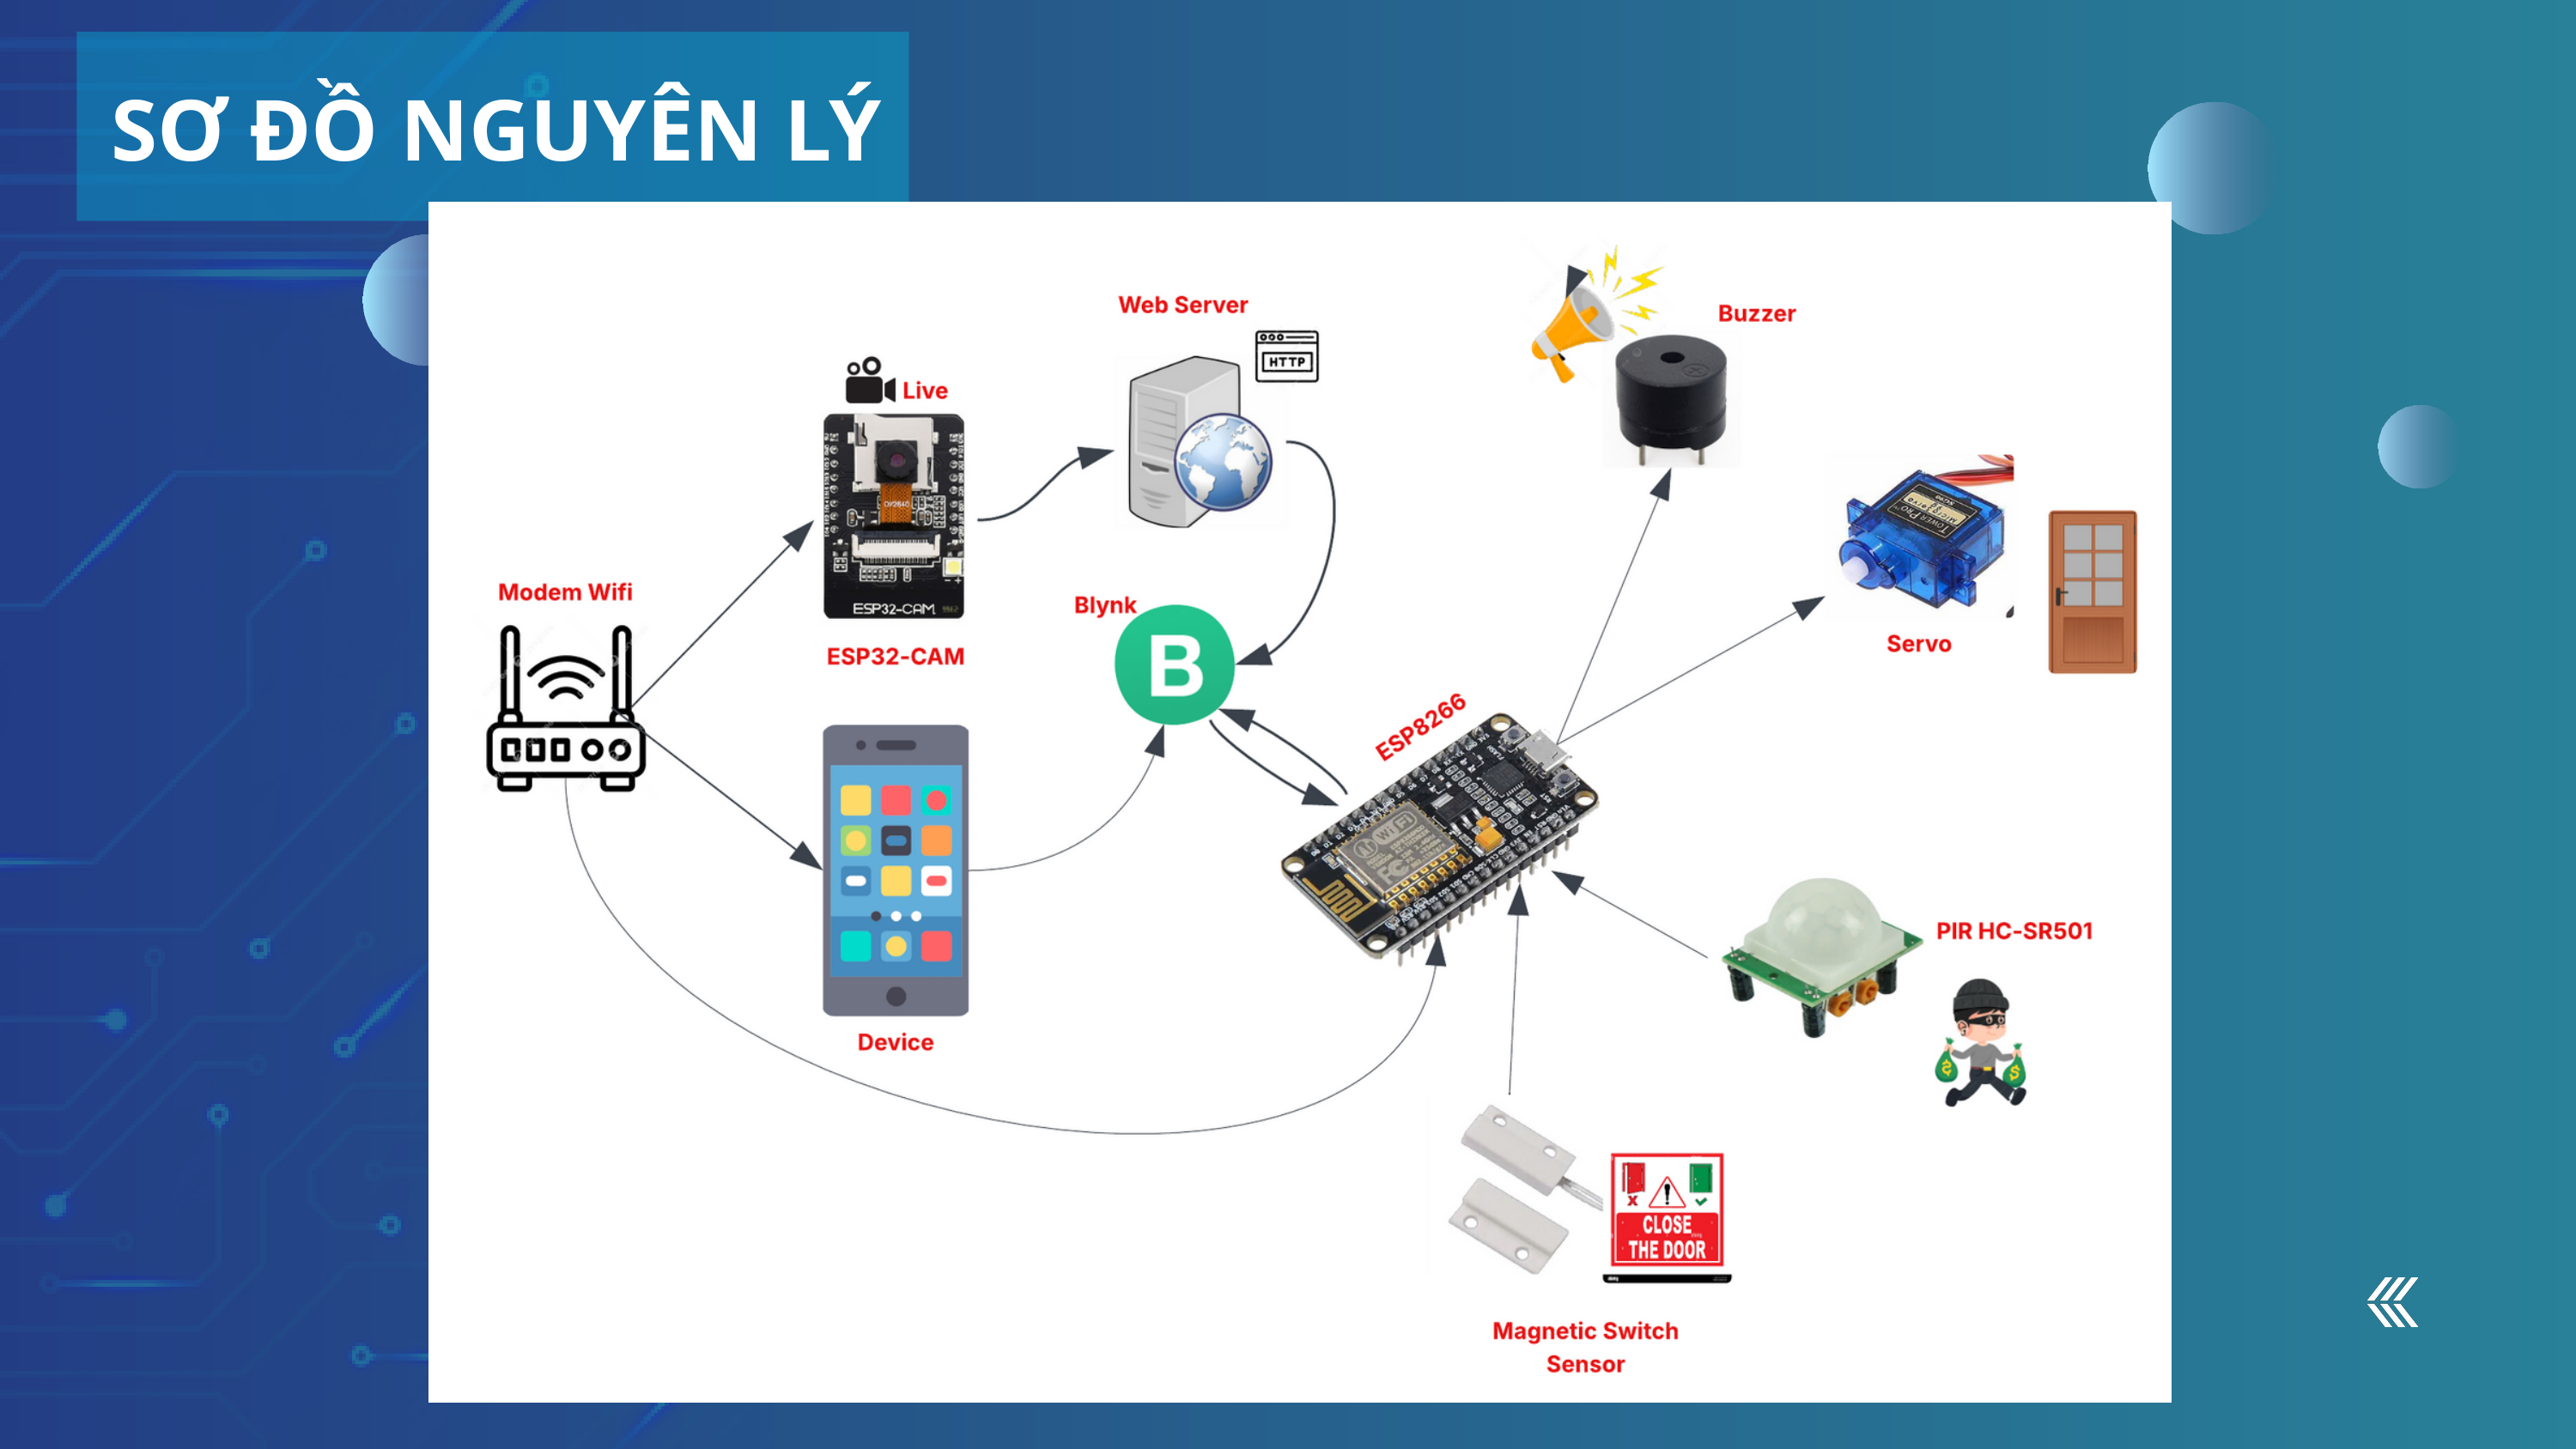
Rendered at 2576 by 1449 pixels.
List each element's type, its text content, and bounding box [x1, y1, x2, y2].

text_box [428, 202, 2172, 1403]
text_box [362, 233, 495, 366]
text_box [76, 31, 909, 221]
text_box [2148, 101, 2280, 234]
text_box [2378, 404, 2462, 488]
text_box [2366, 1277, 2419, 1327]
text_box SƠ ĐỒ NGUYÊN LÝ [111, 79, 1076, 300]
text_box [0, 0, 774, 1449]
